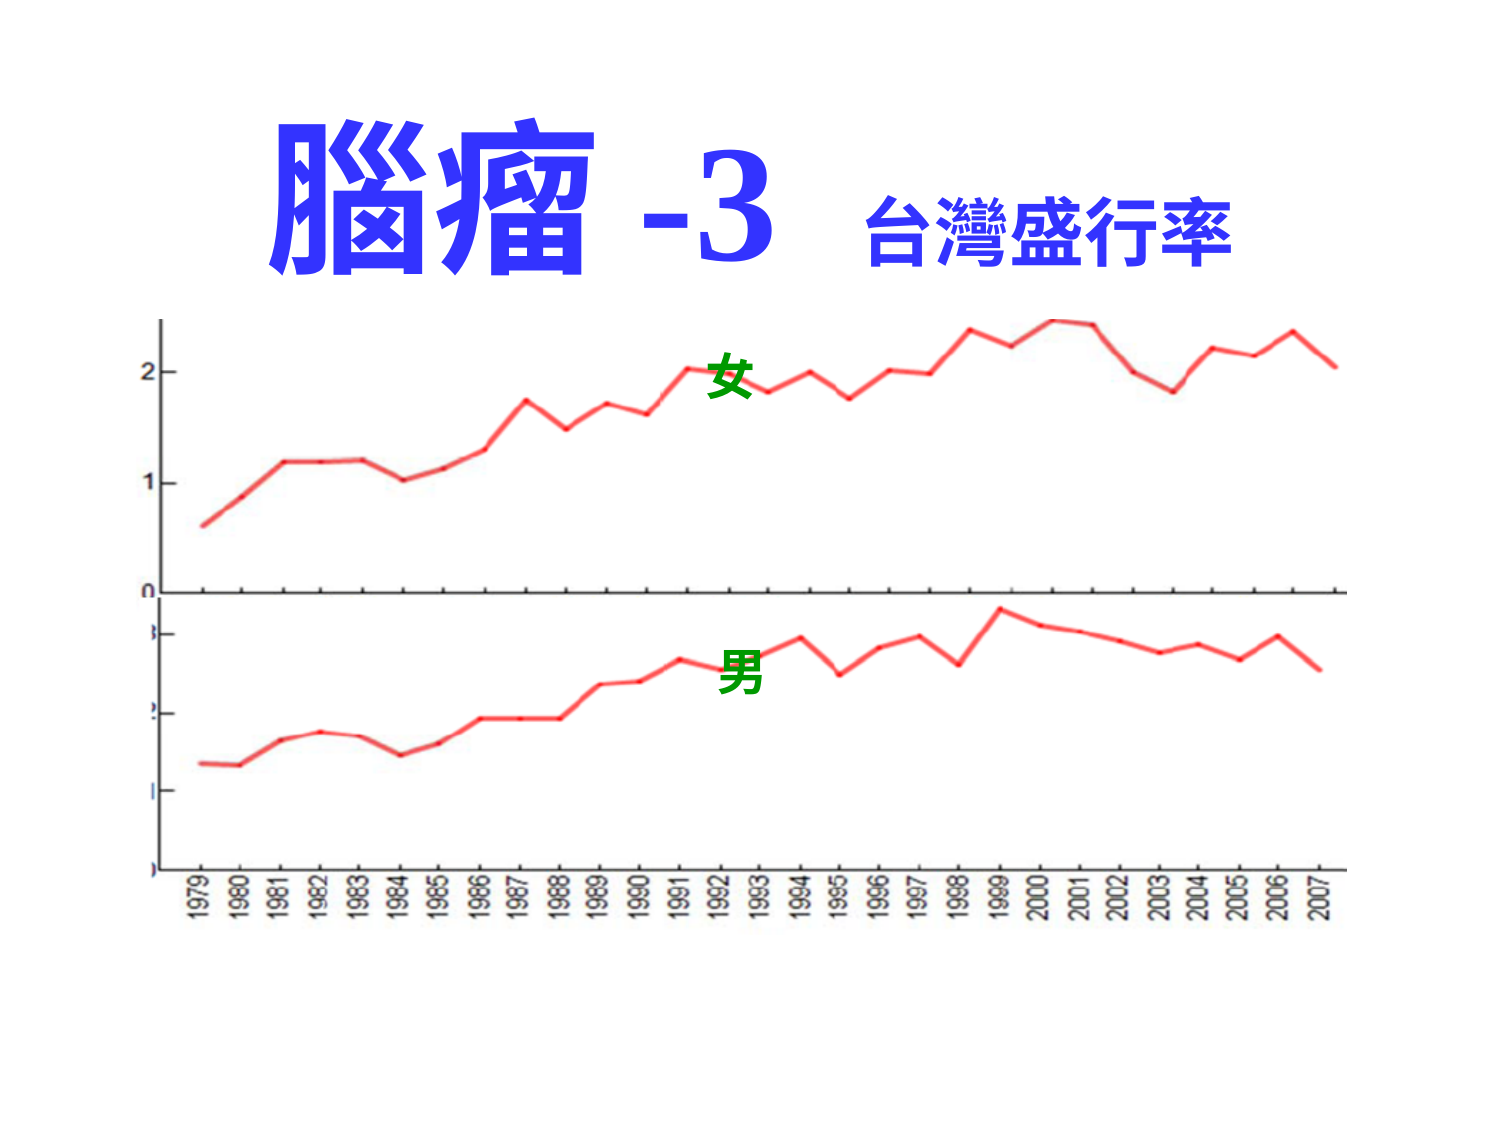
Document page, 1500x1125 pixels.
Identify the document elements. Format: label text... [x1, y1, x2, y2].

title 腦瘤-3 台灣盛行率 [112, 99, 1388, 288]
picture [135, 319, 1349, 936]
